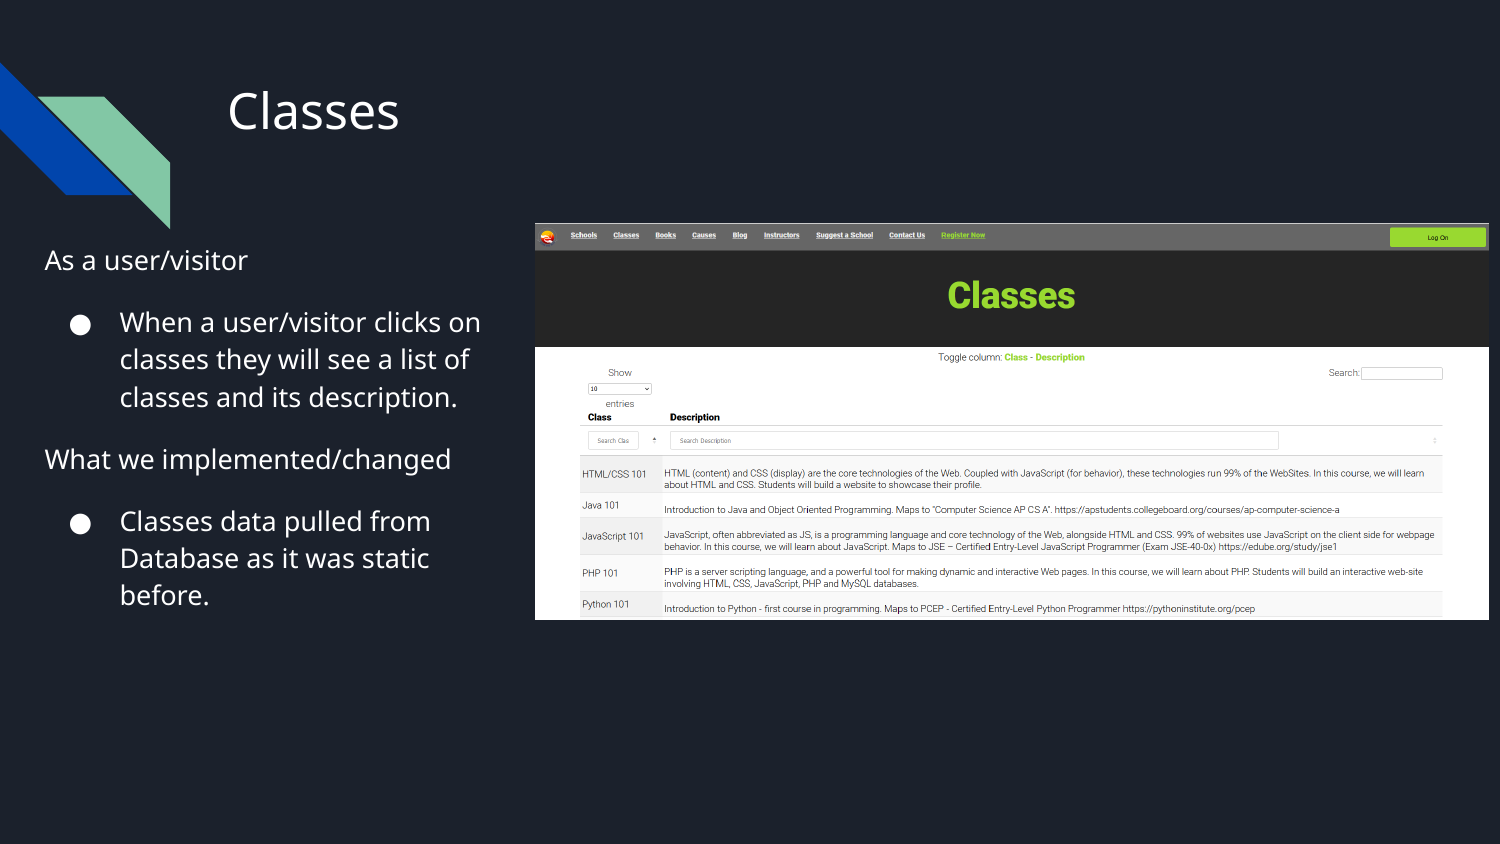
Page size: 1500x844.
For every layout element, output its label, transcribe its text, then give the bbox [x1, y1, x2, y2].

list As a user/visitor When a user/visitor clicks on classes they will see a list of classes and its description. What we implemented/changed Classes data pulled from Database as it was static before. [29, 223, 536, 714]
title Classes [212, 64, 836, 223]
picture [534, 223, 1490, 621]
